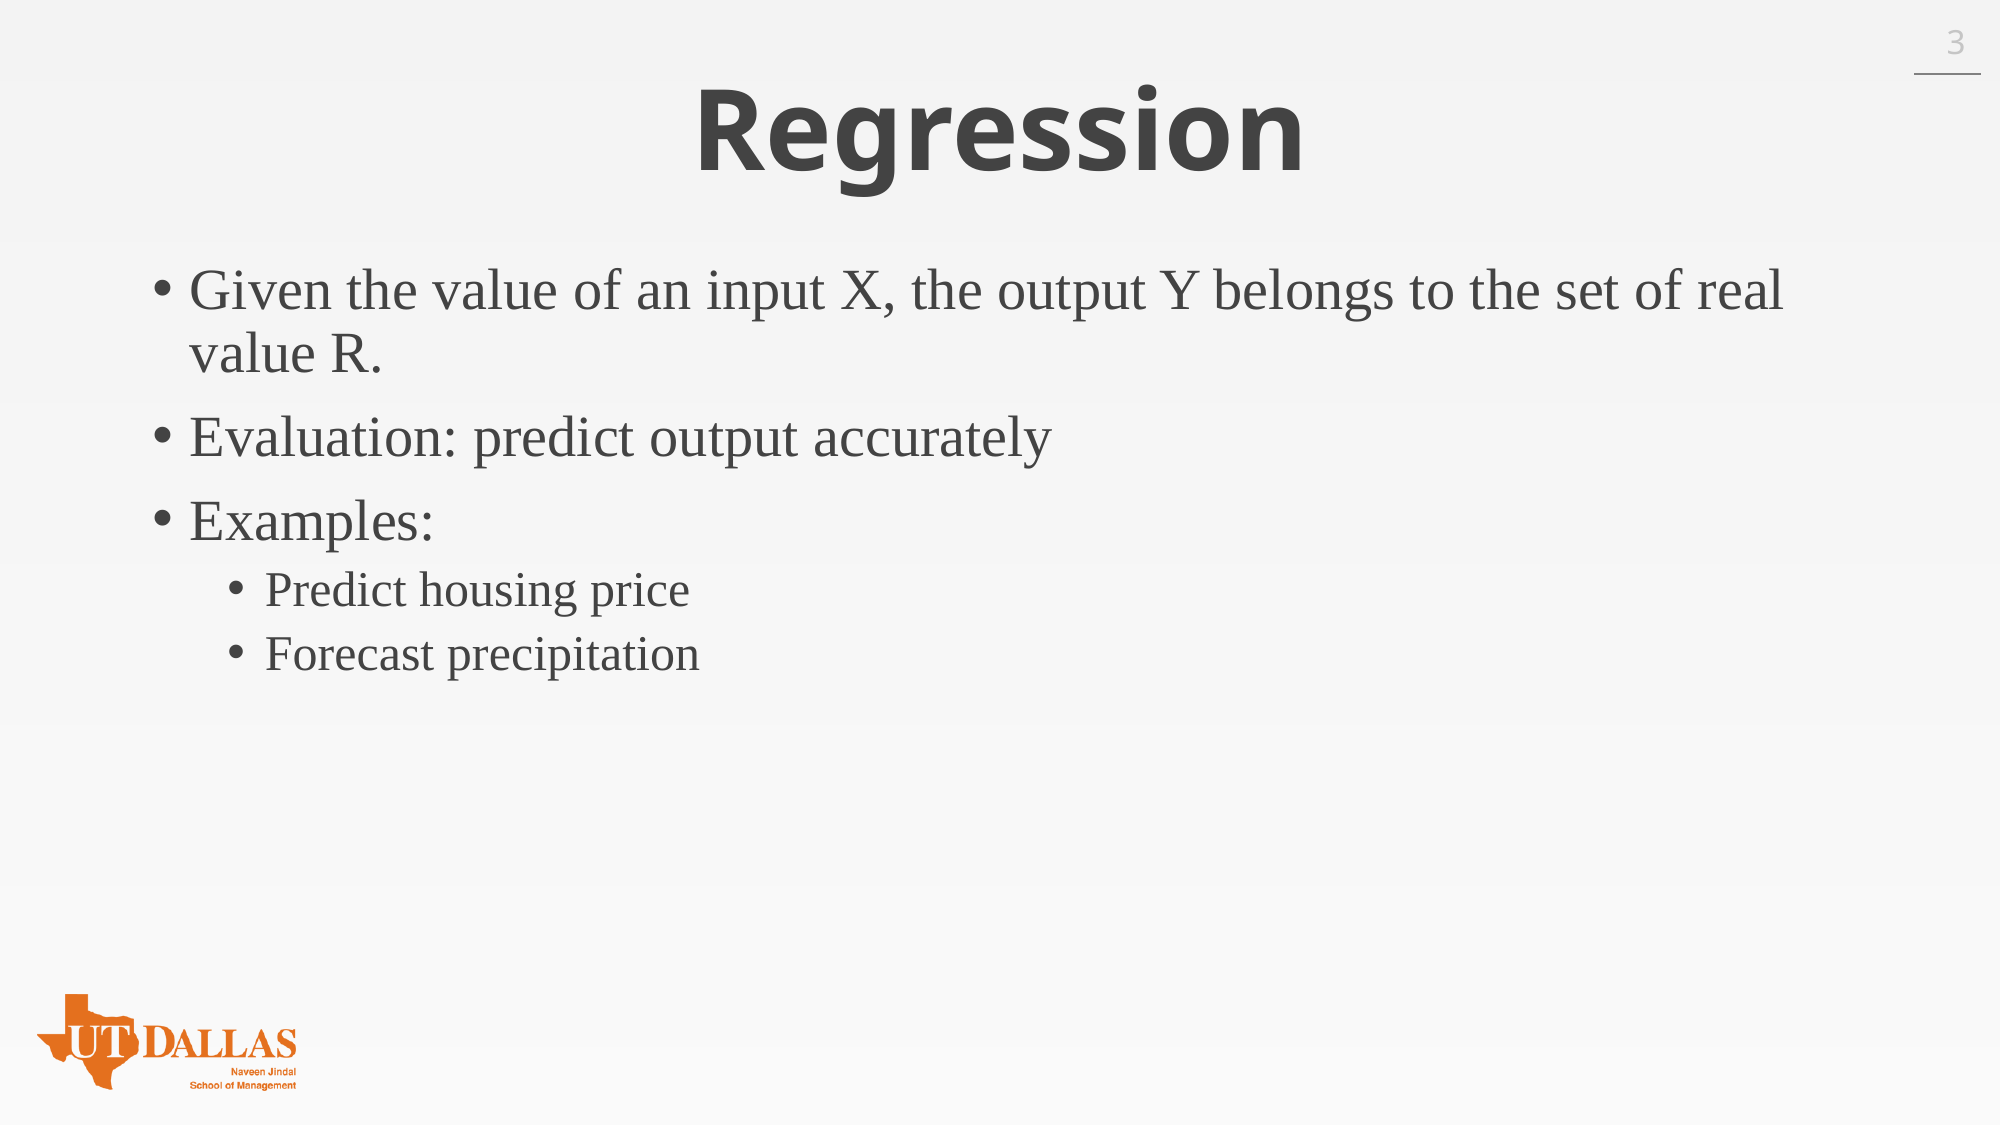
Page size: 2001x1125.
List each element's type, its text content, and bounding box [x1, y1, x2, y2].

picture [34, 992, 299, 1103]
slide_number 3 [1896, 13, 1981, 74]
list Given the value of an input X, the output Y belongs to the set of real value R. Evaluation: predict output accurately Examples: Predict housing price Forecast precipitation [137, 251, 1863, 1014]
title Regression [0, 43, 2000, 224]
